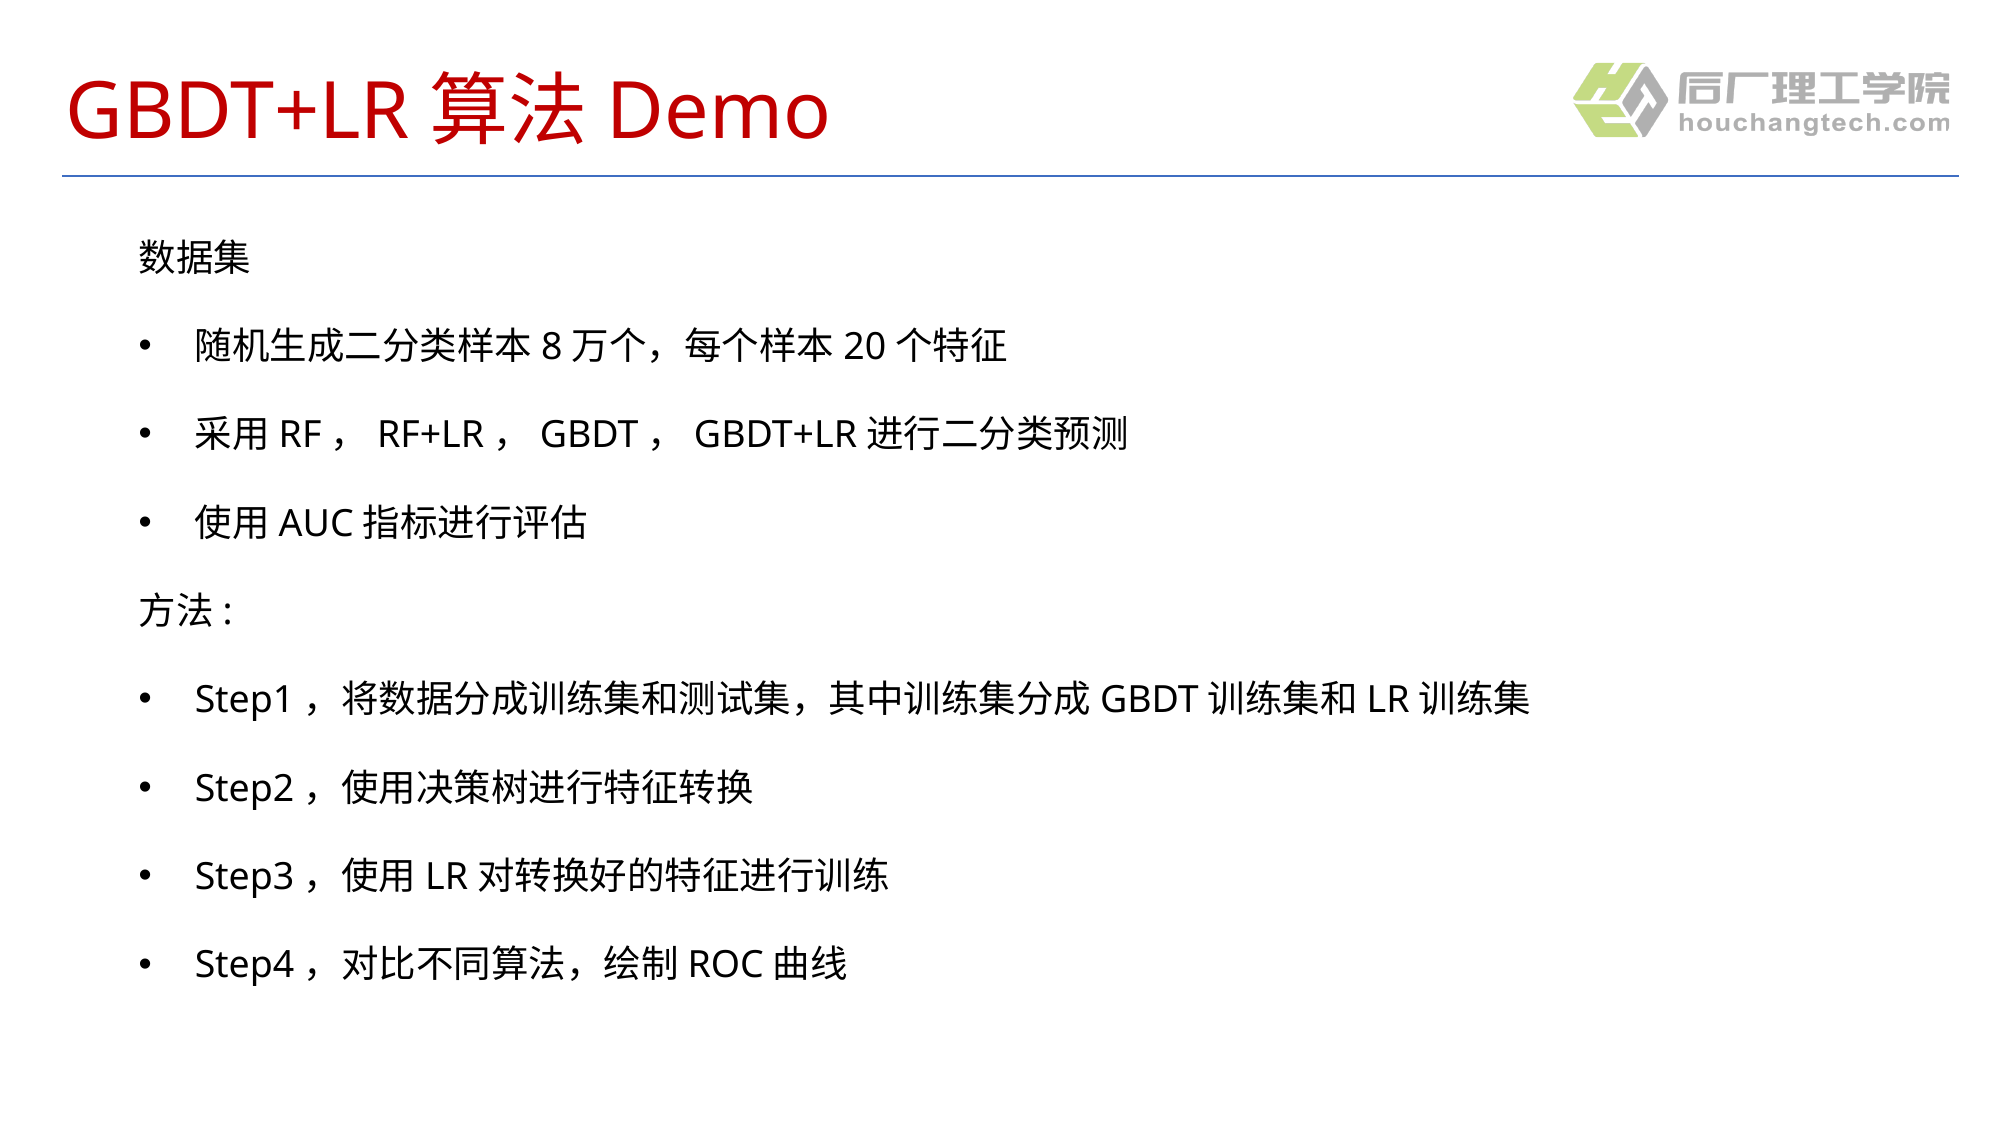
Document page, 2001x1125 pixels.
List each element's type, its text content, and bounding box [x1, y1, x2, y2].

text_box 数据集 随机生成二分类样本8万个，每个样本20个特征 采用RF，RF+LR，GBDT，GBDT+LR进行二分类预测 使用AUC指标进行评估 方法: Step1，将数据分成训练集和测试集，其中训练集分成GBDT训练集和LR训练集 Step2，使用决策树进行特征转换 Step3，使用LR对转换好的特征进行训练 Step4，对比不同算法，绘制ROC曲线 [131, 203, 1801, 894]
title GBDT+LR算法Demo [57, 59, 1728, 167]
